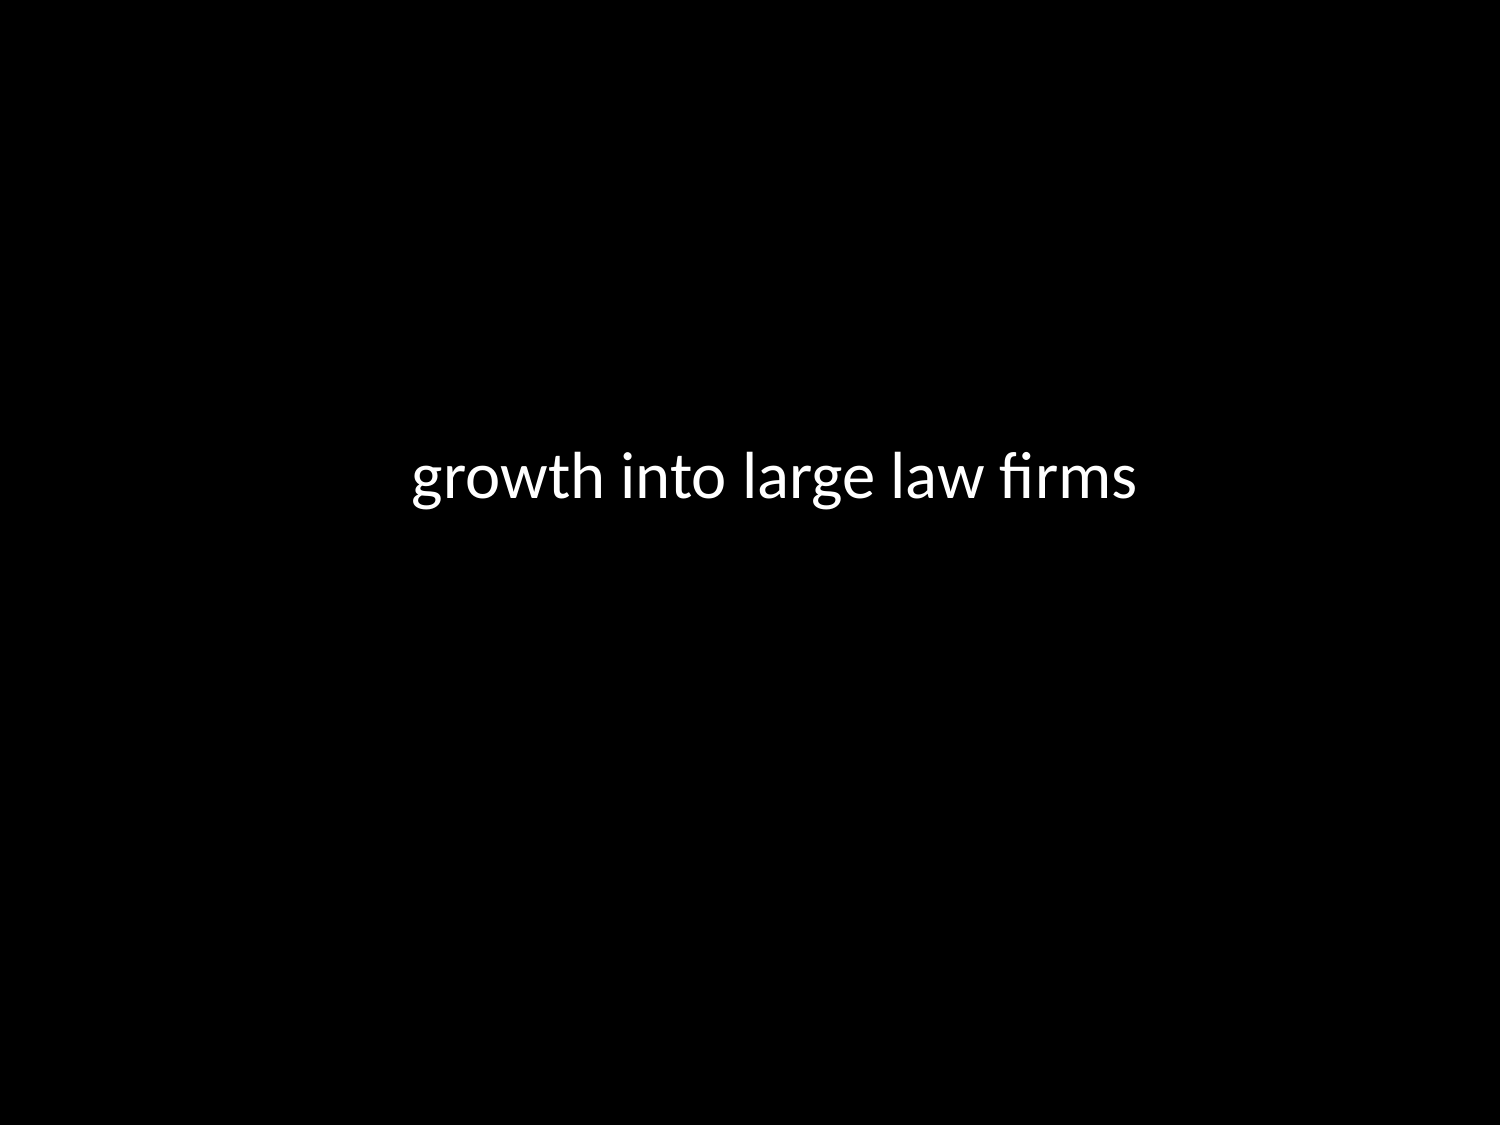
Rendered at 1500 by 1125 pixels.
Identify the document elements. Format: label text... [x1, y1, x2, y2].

list growth into large law firms [249, 424, 1300, 587]
